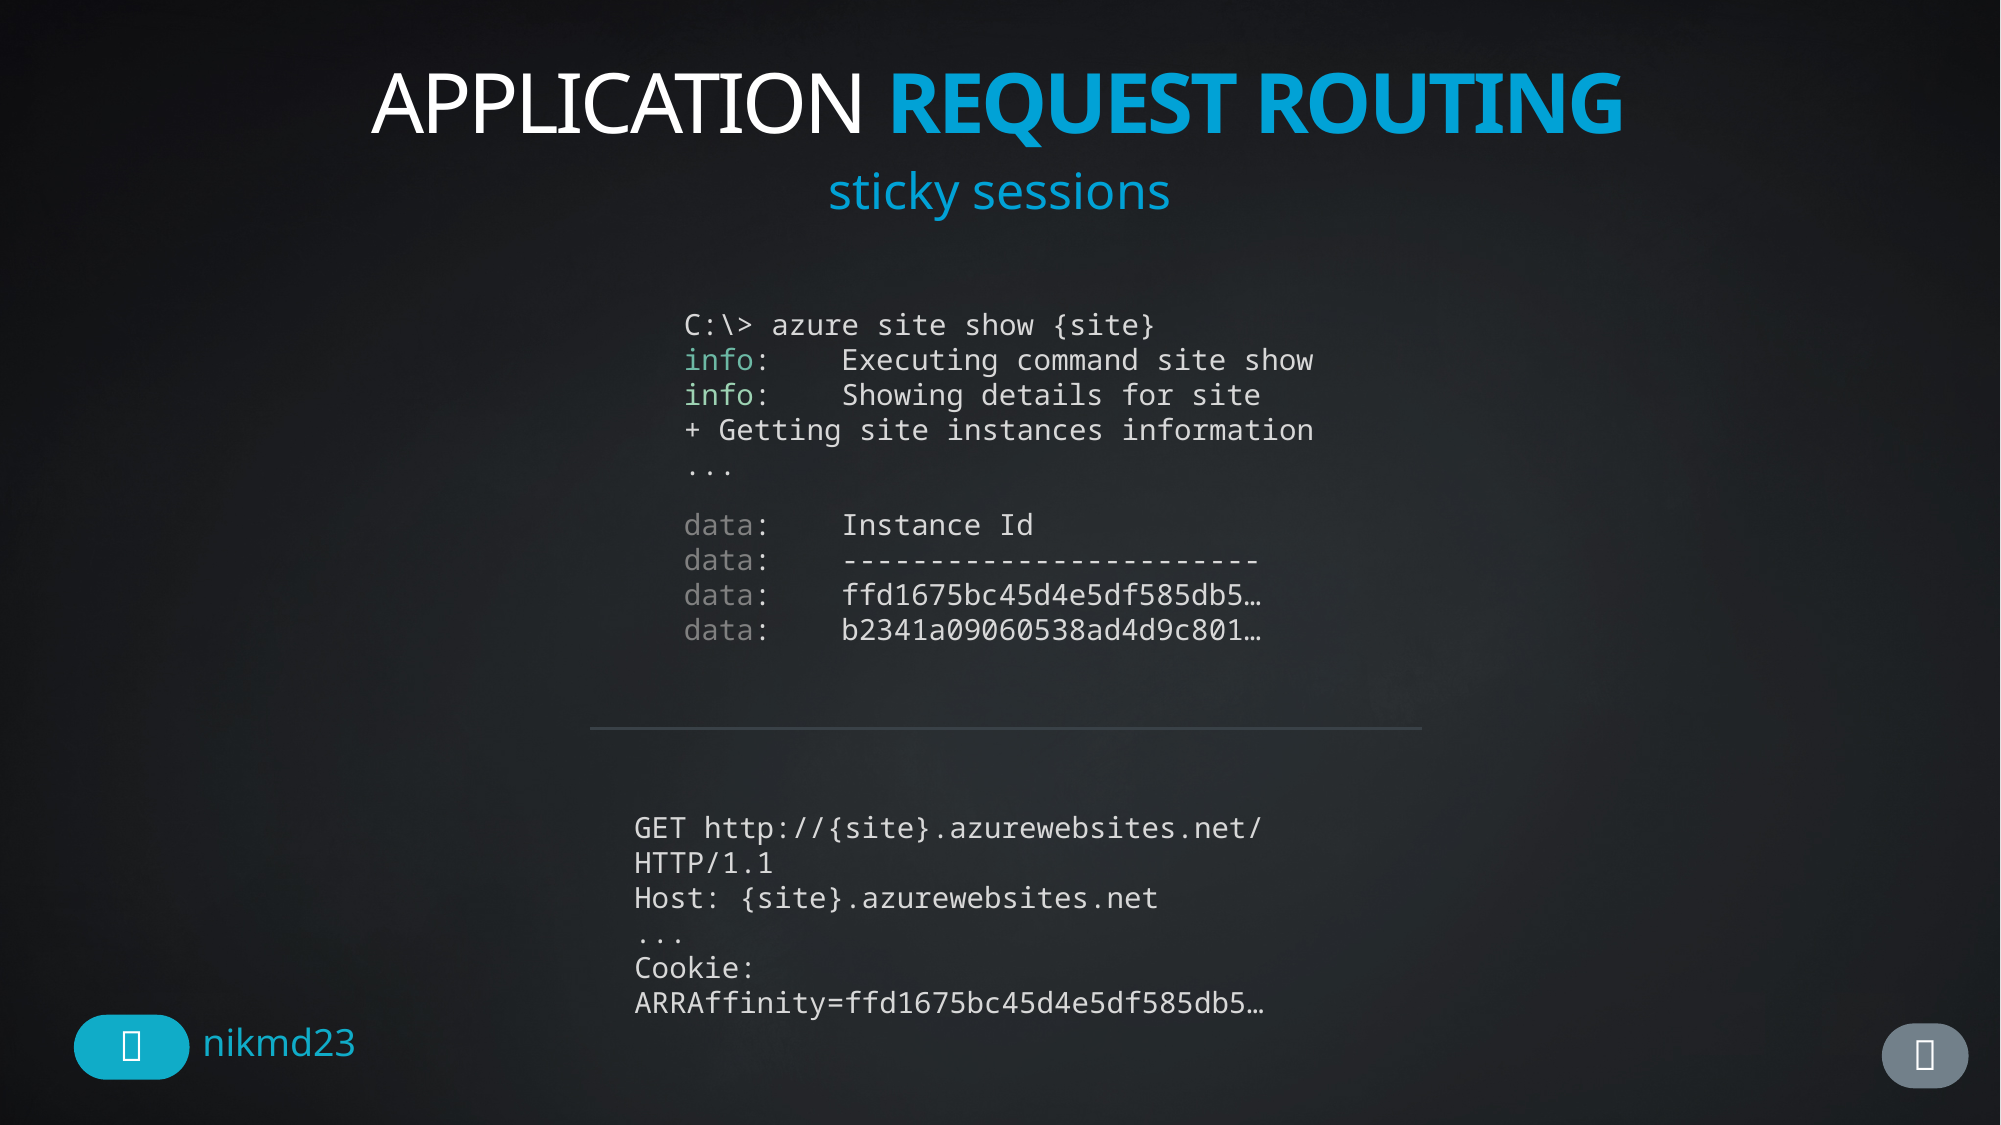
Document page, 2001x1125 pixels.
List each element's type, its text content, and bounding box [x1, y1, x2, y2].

text_box C:\> azure site show {site} info: Executing command site show info: Showing details for site + Getting site instances information ... data: Instance Id data: ------------------------ data: ffd1675bc45d4e5df585db5… data: b2341a09060538ad4d9c801… [669, 306, 1330, 654]
list sticky sessions [99, 151, 1900, 229]
text_box GET http://{site}.azurewebsites.net/ HTTP/1.1 Host: {site}.azurewebsites.net ... Cookie: ARRAffinity=ffd1675bc45d4e5df585db5… [619, 801, 1381, 1027]
title APPLICATION REQUEST ROUTING [99, 50, 1900, 150]
picture [0, 0, 2001, 1125]
text_box  [1879, 1021, 1971, 1091]
